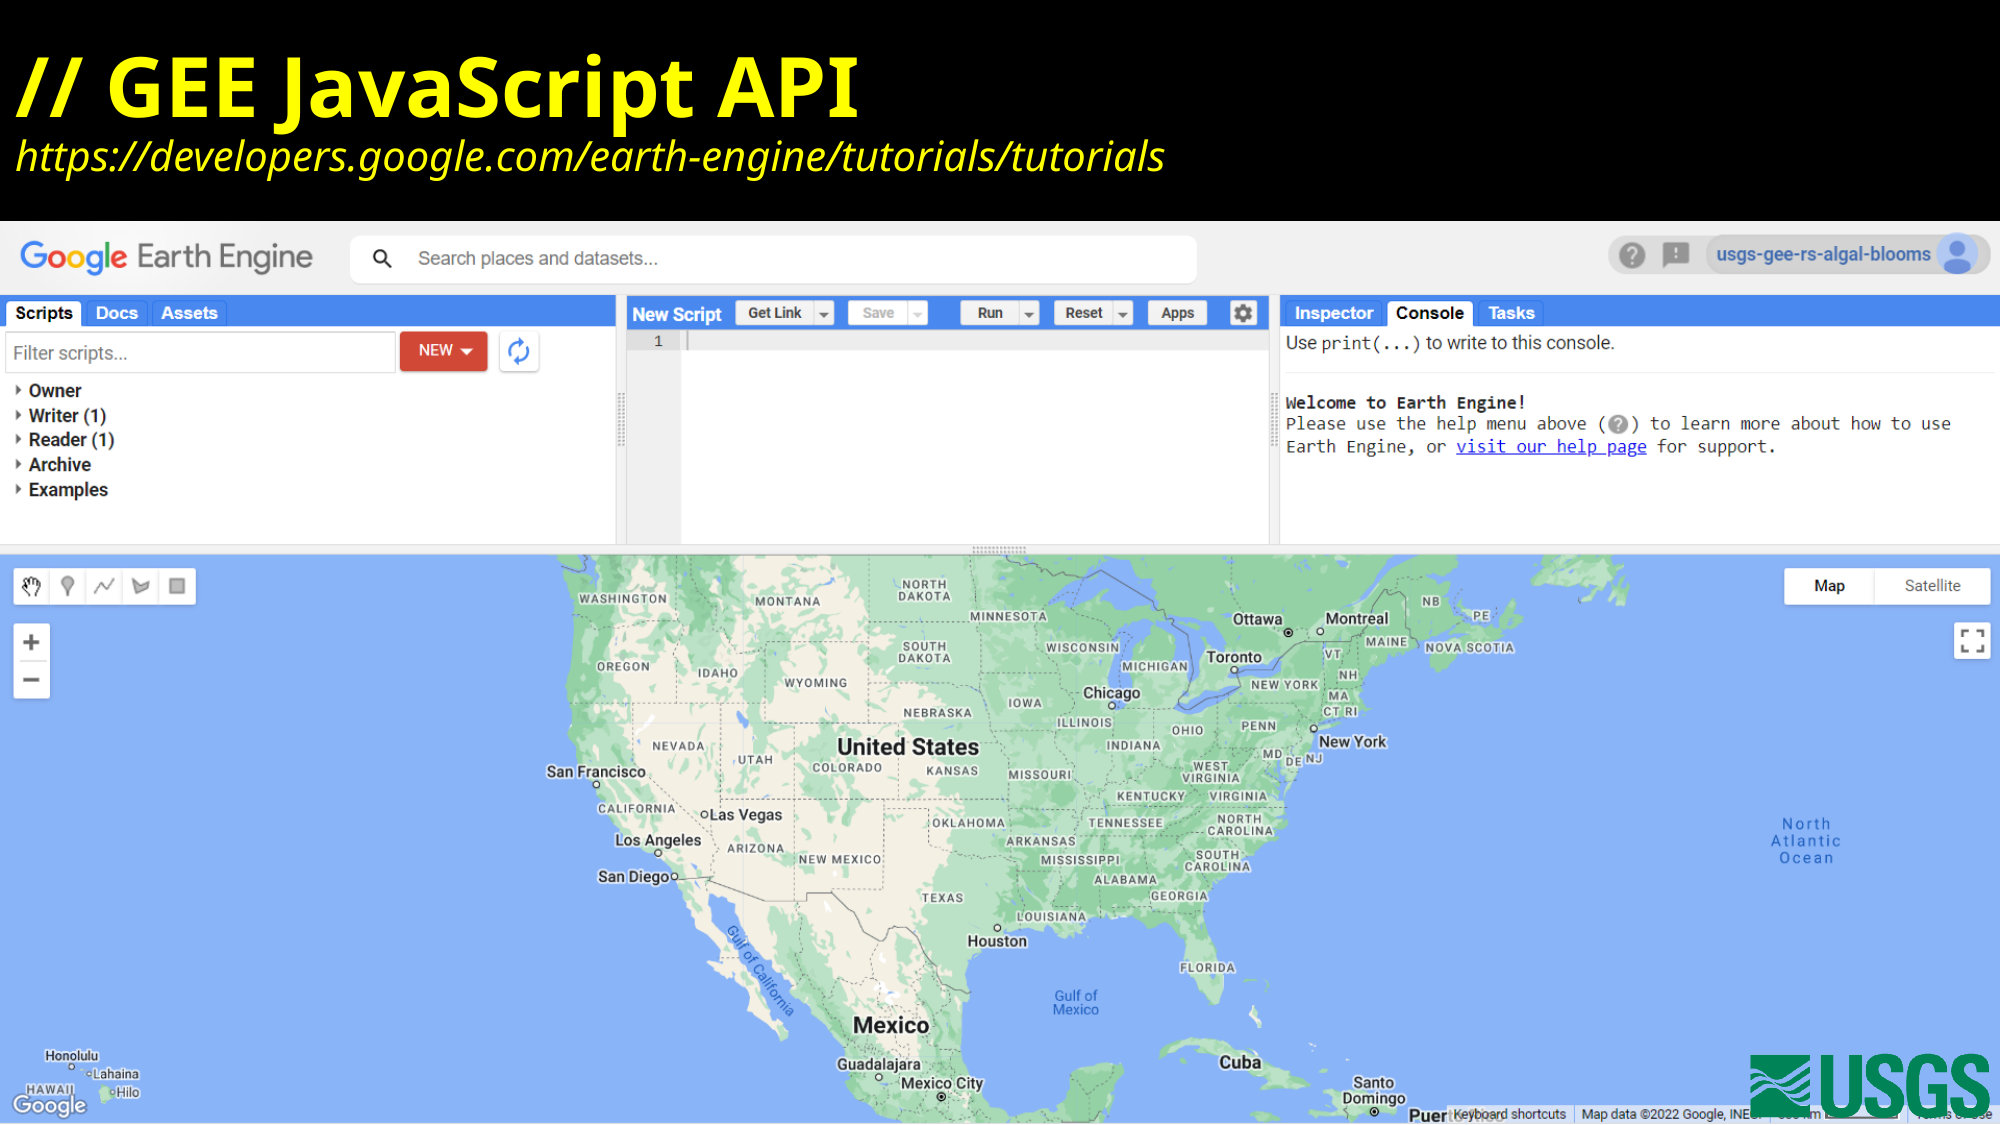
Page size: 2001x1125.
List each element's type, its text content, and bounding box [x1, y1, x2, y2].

picture [0, 221, 2000, 1125]
title // GEE JavaScript API https://developers.google.com/earth-engine/tutorials/tutorials [0, 4, 1990, 221]
